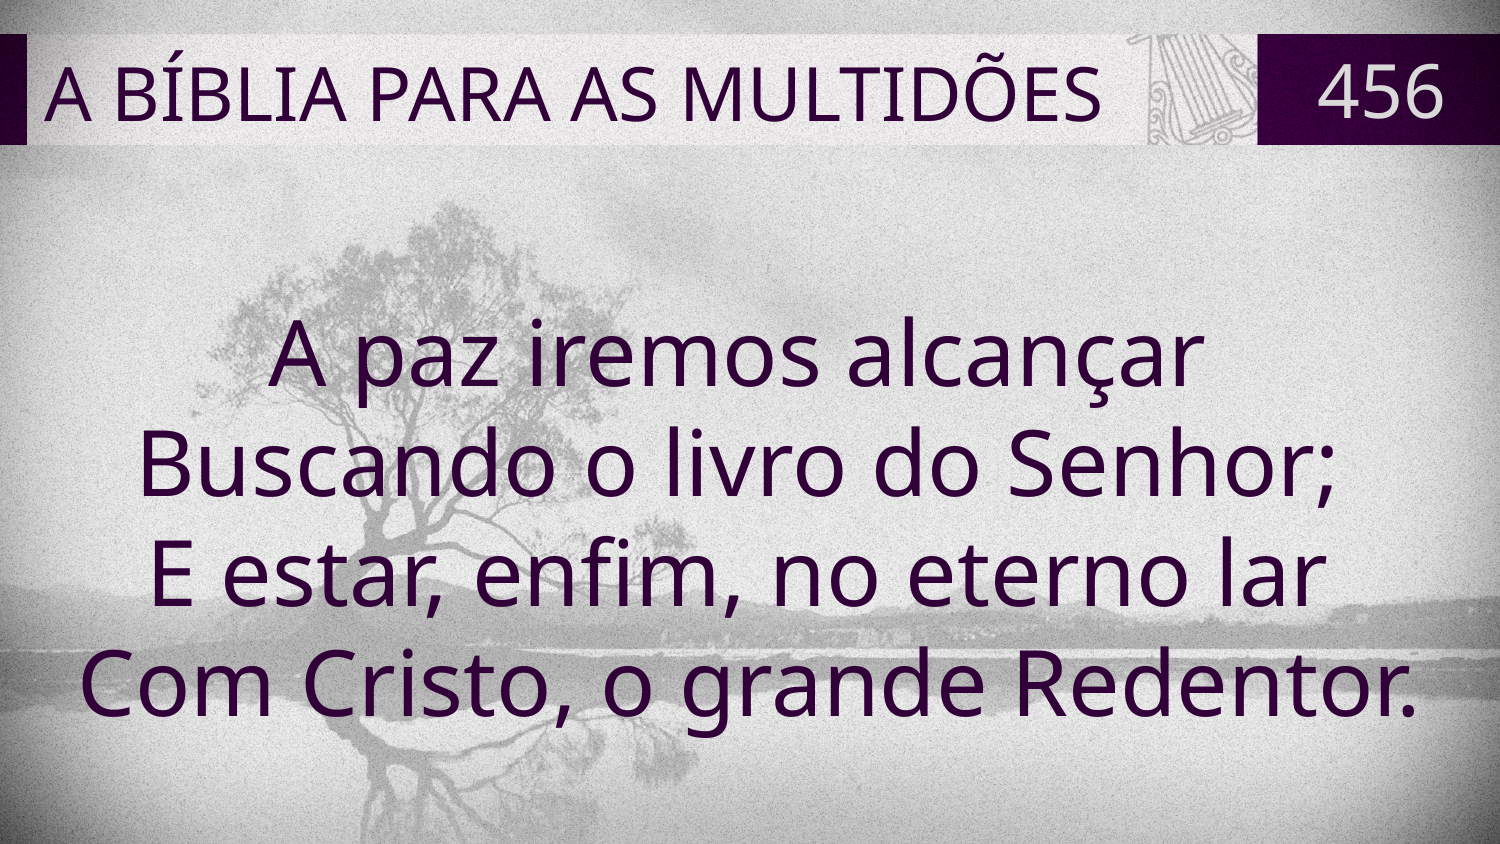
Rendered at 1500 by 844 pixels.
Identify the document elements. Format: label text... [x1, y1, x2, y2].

list A paz iremos alcançar Buscando o livro do Senhor; E estar, enfim, no eterno lar Com Cristo, o grande Redentor. [0, 185, 1500, 844]
title A BÍBLIA PARA AS MULTIDÕES [29, 33, 1258, 151]
list 456 [1281, 36, 1483, 143]
picture [0, 0, 1500, 185]
